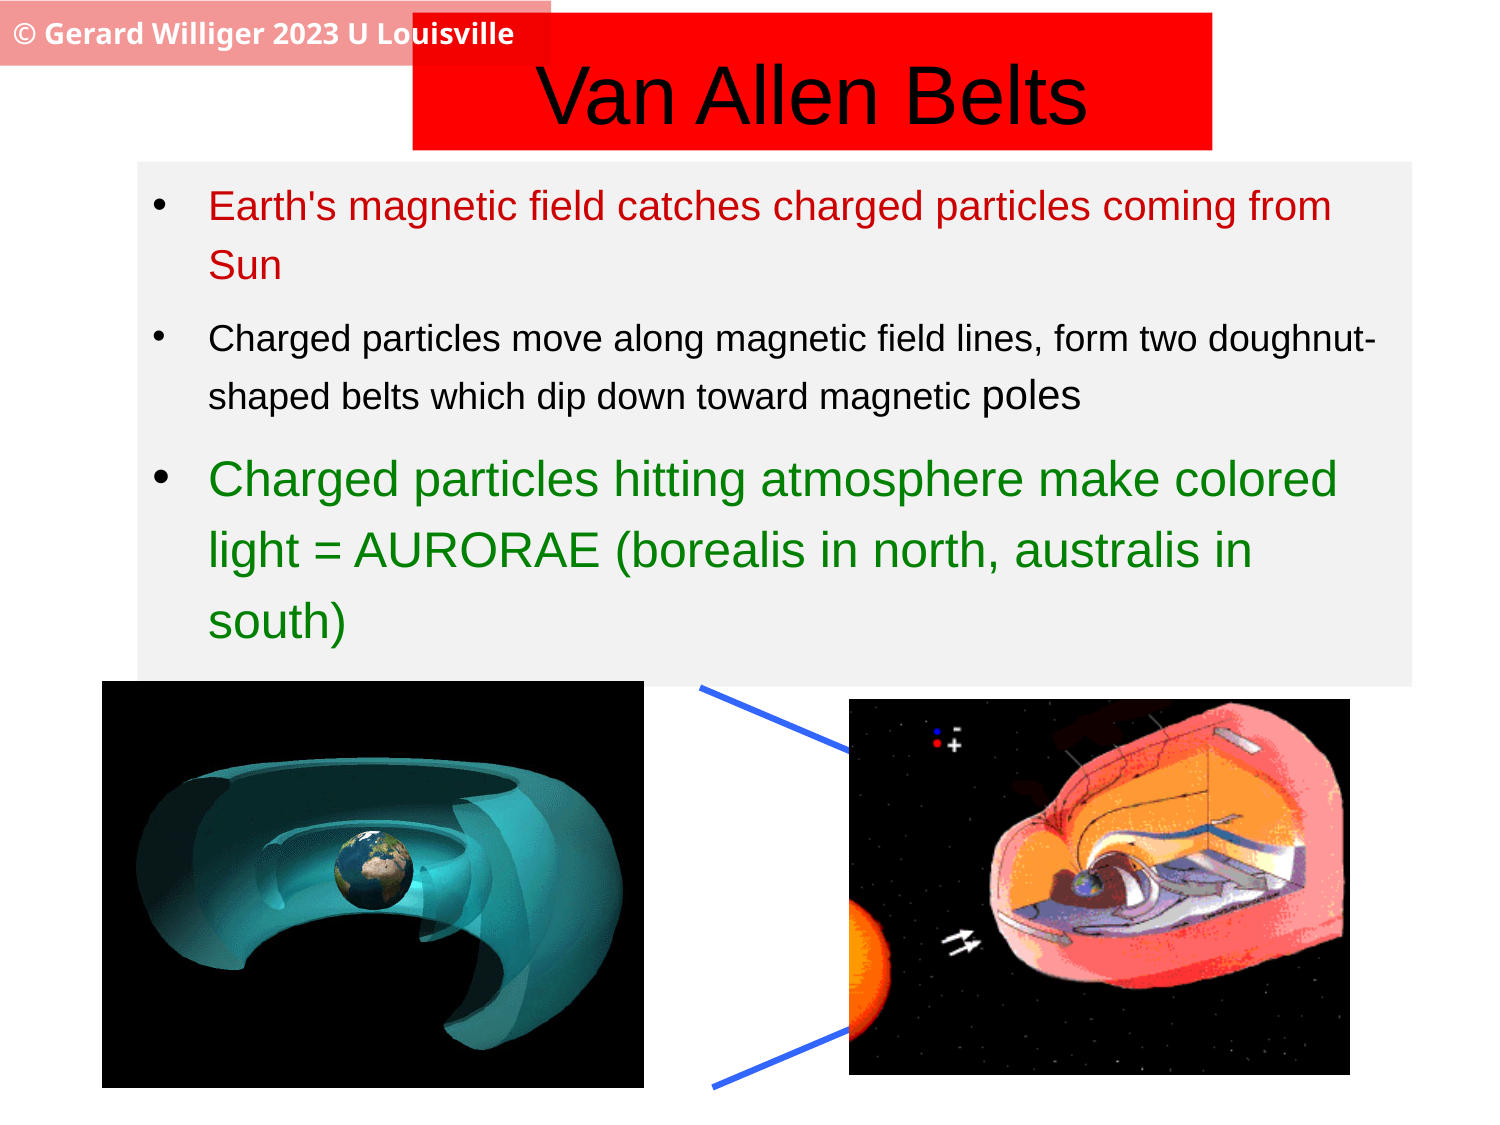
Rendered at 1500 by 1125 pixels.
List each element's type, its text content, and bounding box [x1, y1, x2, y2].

text_box © Gerard Williger 2023 U Louisville [0, 0, 552, 66]
title Van Allen Belts [412, 12, 1213, 151]
picture [849, 699, 1351, 1076]
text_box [712, 912, 1126, 1088]
list Earth's magnetic field catches charged particles coming from Sun Charged particles move along magnetic field lines, form two doughnut-shaped belts which dip down toward magnetic poles Charged particles hitting atmosphere make colored light = AURORAE (borealis in north, australis in south) [137, 161, 1413, 687]
picture [101, 680, 644, 1088]
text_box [699, 687, 1113, 863]
